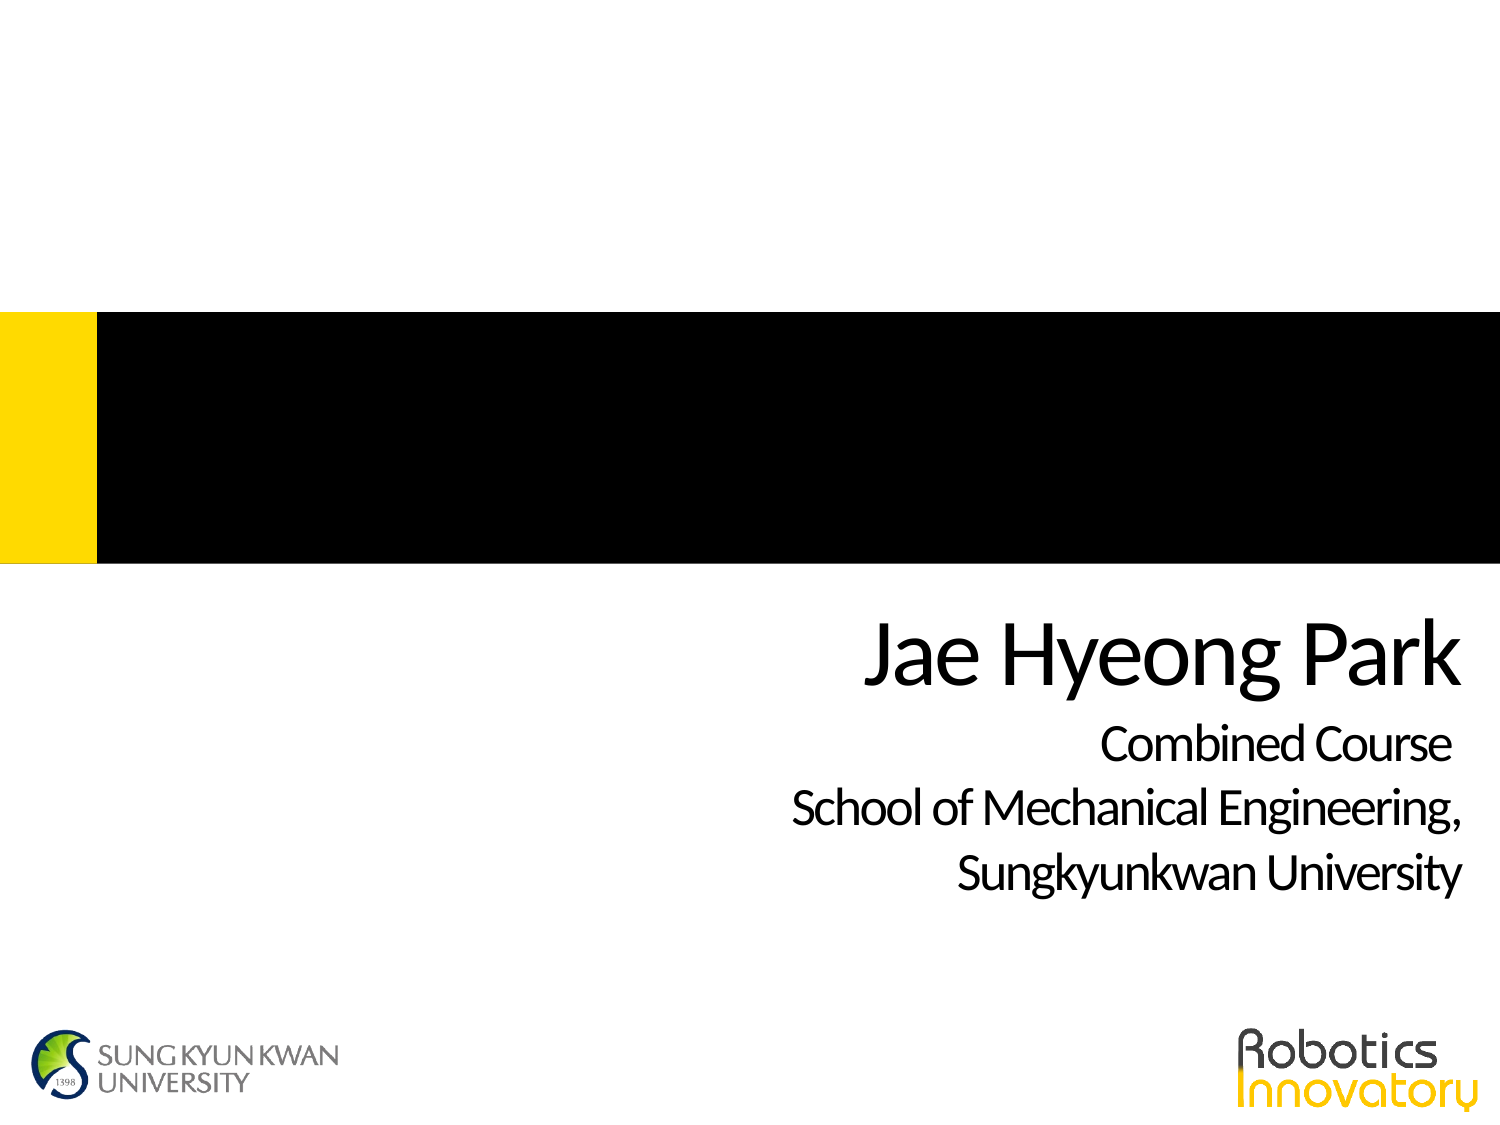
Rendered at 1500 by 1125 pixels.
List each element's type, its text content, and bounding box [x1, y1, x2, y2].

text_box Jae Hyeong Park Combined Course School of Mechanical Engineering, Sungkyunkwan University [693, 587, 1479, 917]
picture [0, 1004, 373, 1125]
title LEAF Robotics [251, 312, 1487, 561]
picture [1231, 1019, 1490, 1112]
